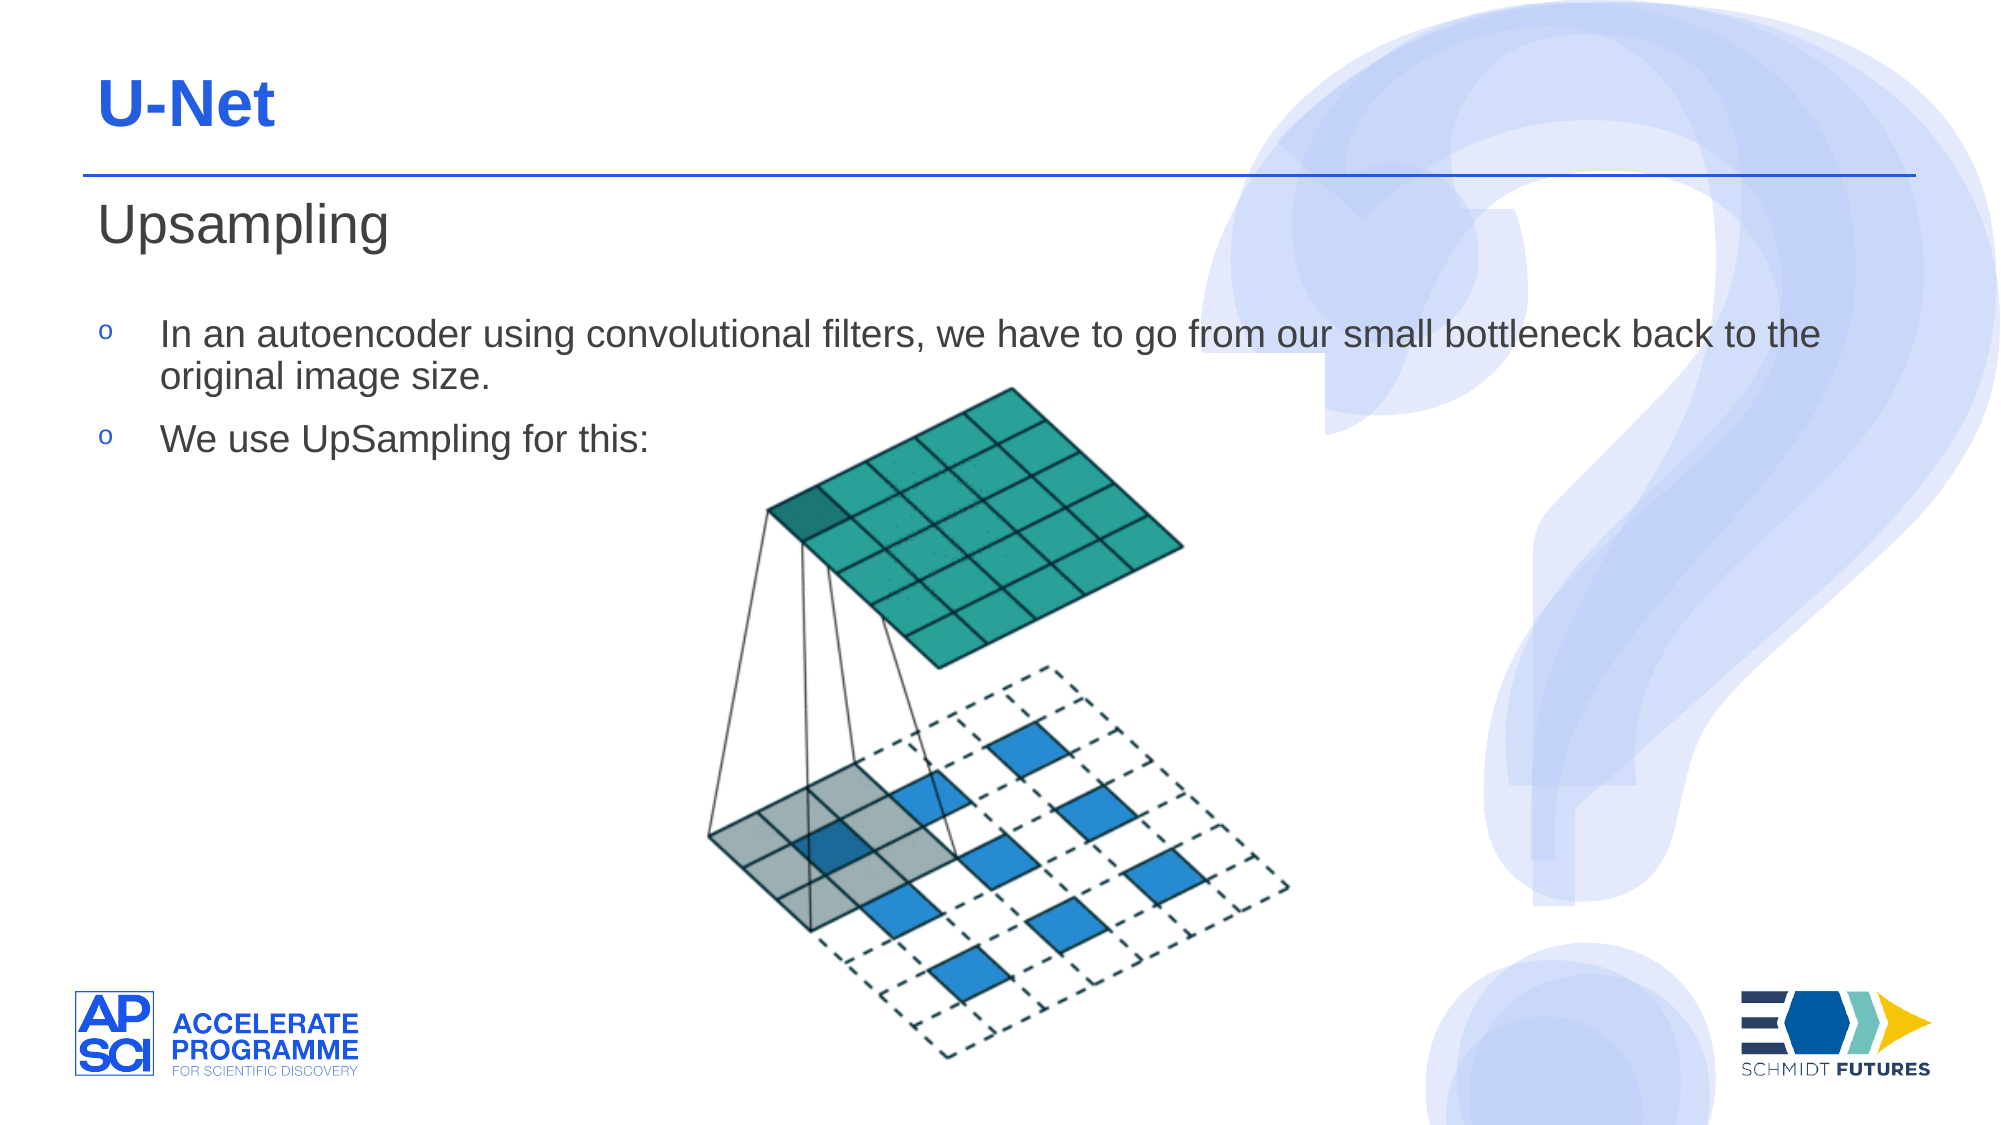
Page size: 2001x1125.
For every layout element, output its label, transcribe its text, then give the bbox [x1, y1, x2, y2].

picture [75, 991, 358, 1076]
list Upsampling [82, 187, 1916, 287]
picture [673, 353, 1326, 1095]
picture [1741, 991, 1933, 1076]
list In an autoencoder using convolutional filters, we have to go from our small bottleneck back to the original image size. We use UpSampling for this: [82, 306, 1916, 962]
list U-Net [82, 61, 1916, 166]
